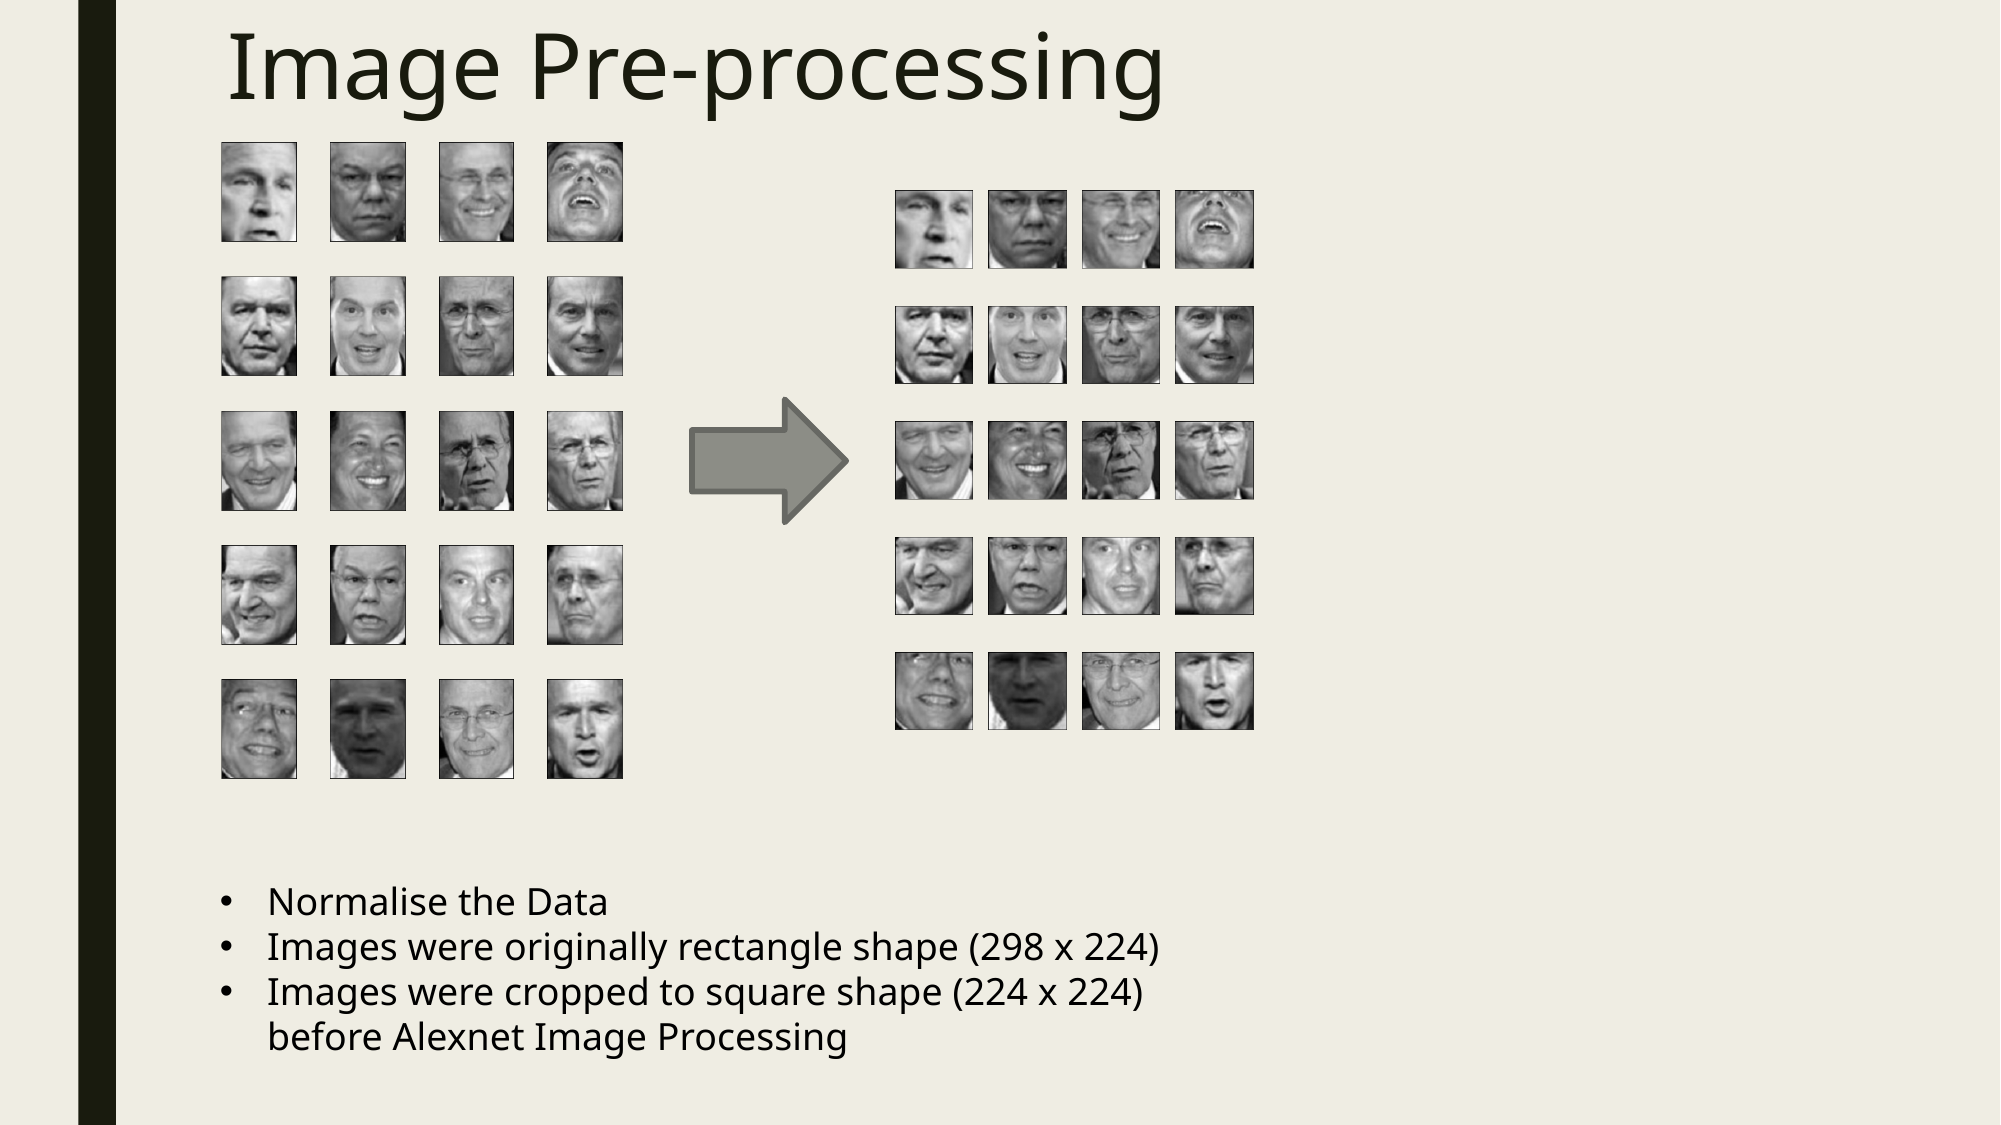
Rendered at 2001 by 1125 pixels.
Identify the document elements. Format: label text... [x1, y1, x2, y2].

picture [887, 185, 1257, 737]
title Image Pre-processing [212, 14, 1788, 259]
picture [212, 136, 627, 787]
text_box Normalise the Data Images were originally rectangle shape (298 x 224) Images were cropped to square shape (224 x 224) before Alexnet Image Processing [205, 825, 1257, 1066]
text_box [689, 396, 850, 525]
